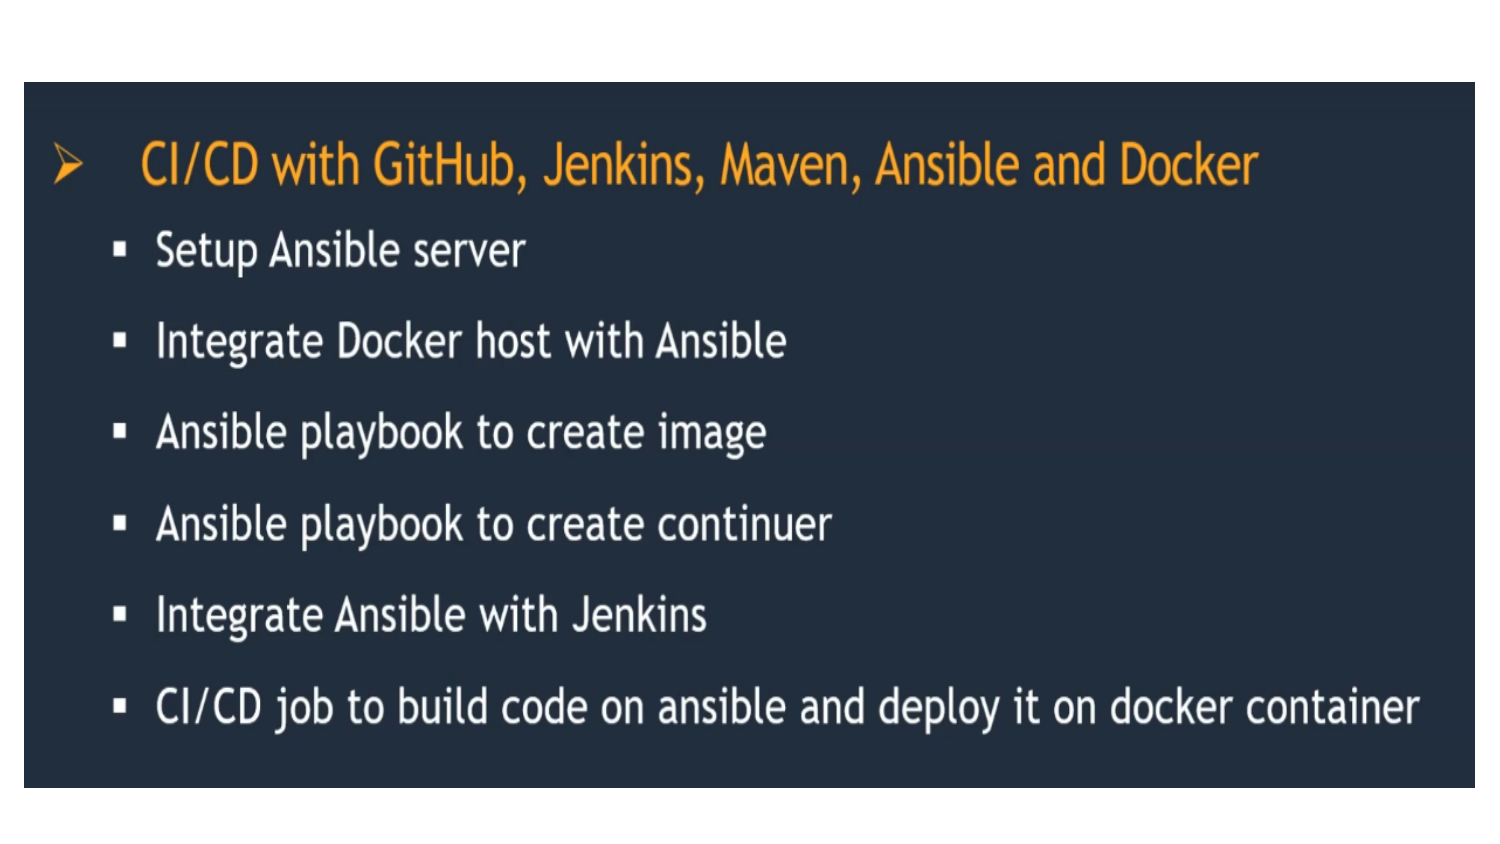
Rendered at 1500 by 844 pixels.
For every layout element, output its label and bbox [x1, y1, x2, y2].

picture [24, 82, 1476, 788]
